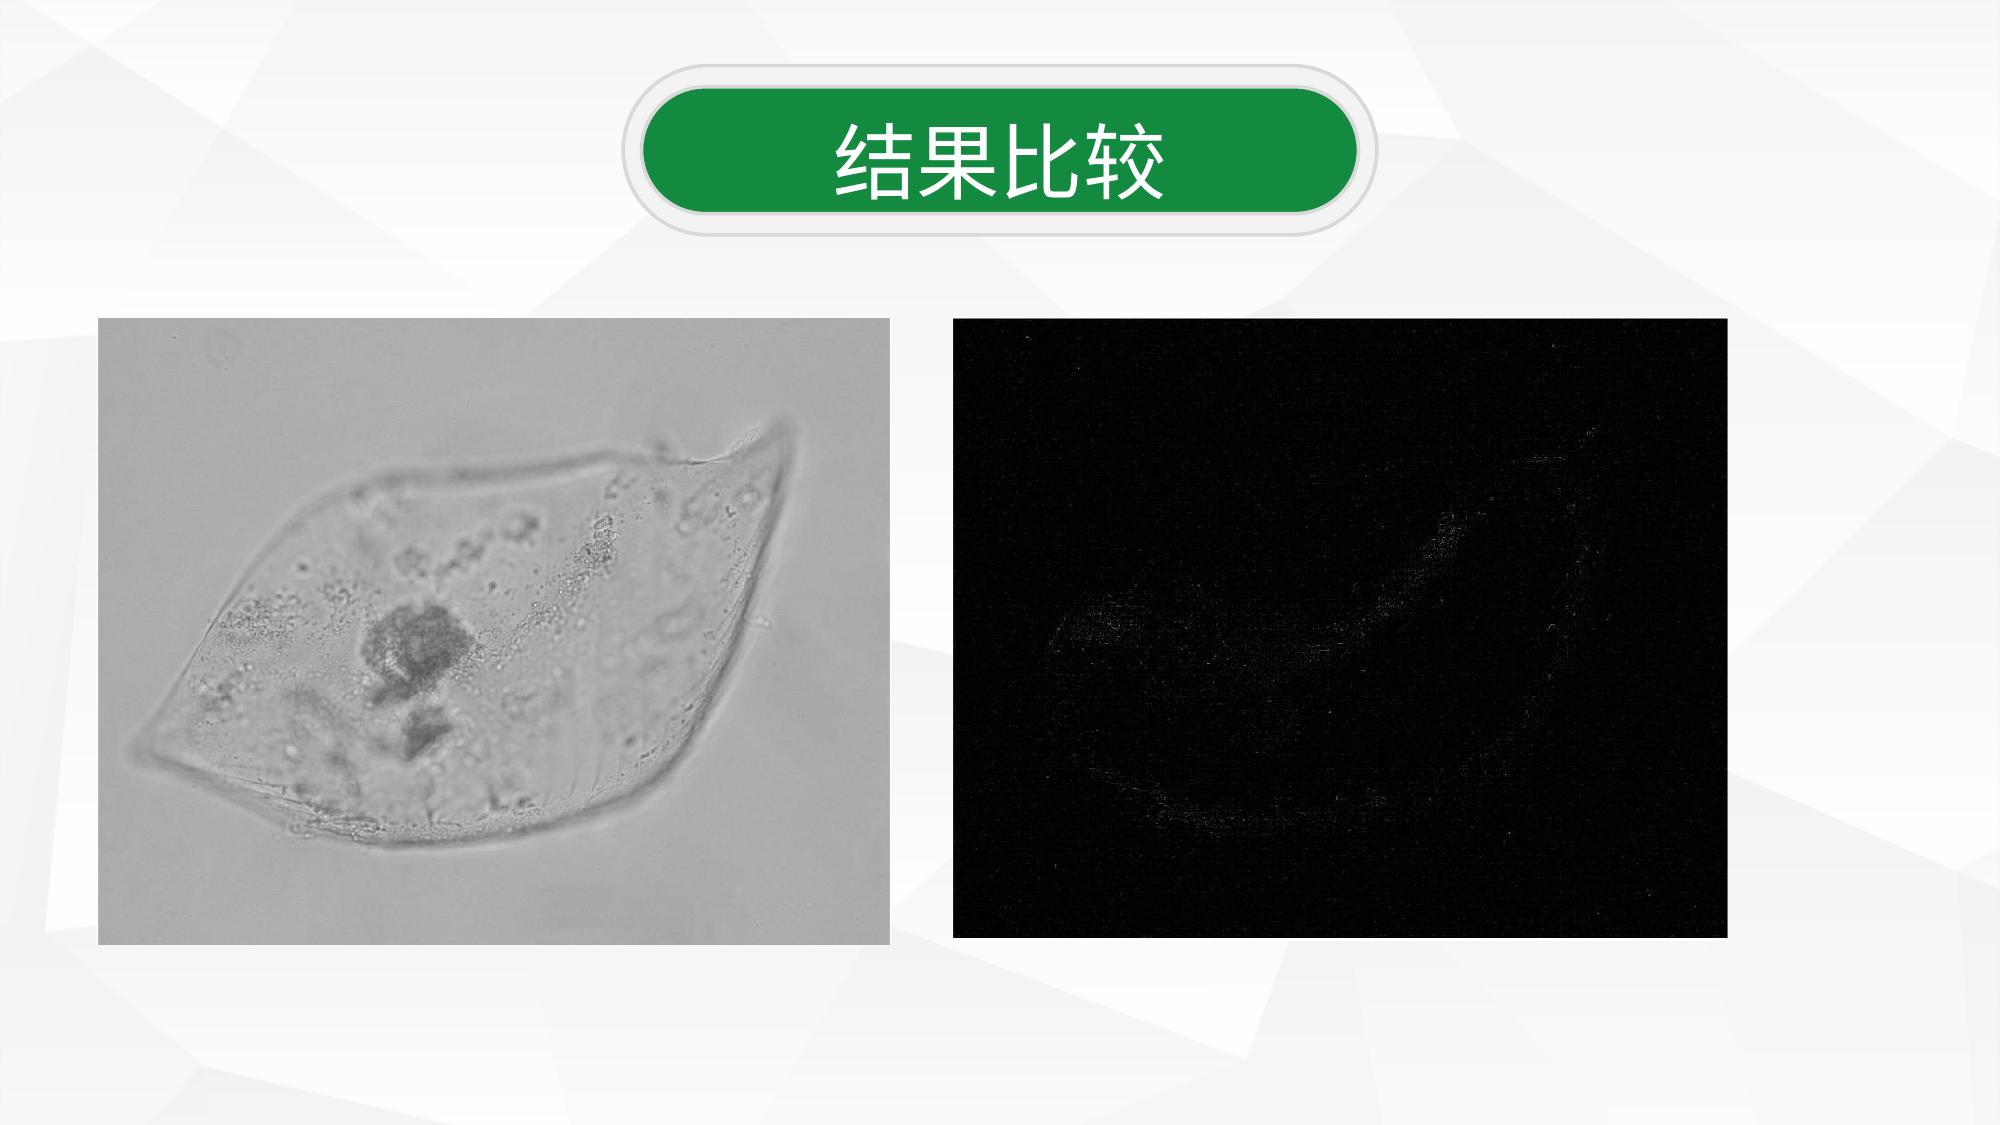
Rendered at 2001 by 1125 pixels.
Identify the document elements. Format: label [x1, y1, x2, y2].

text_box [623, 65, 1377, 235]
picture [0, 0, 2000, 1125]
